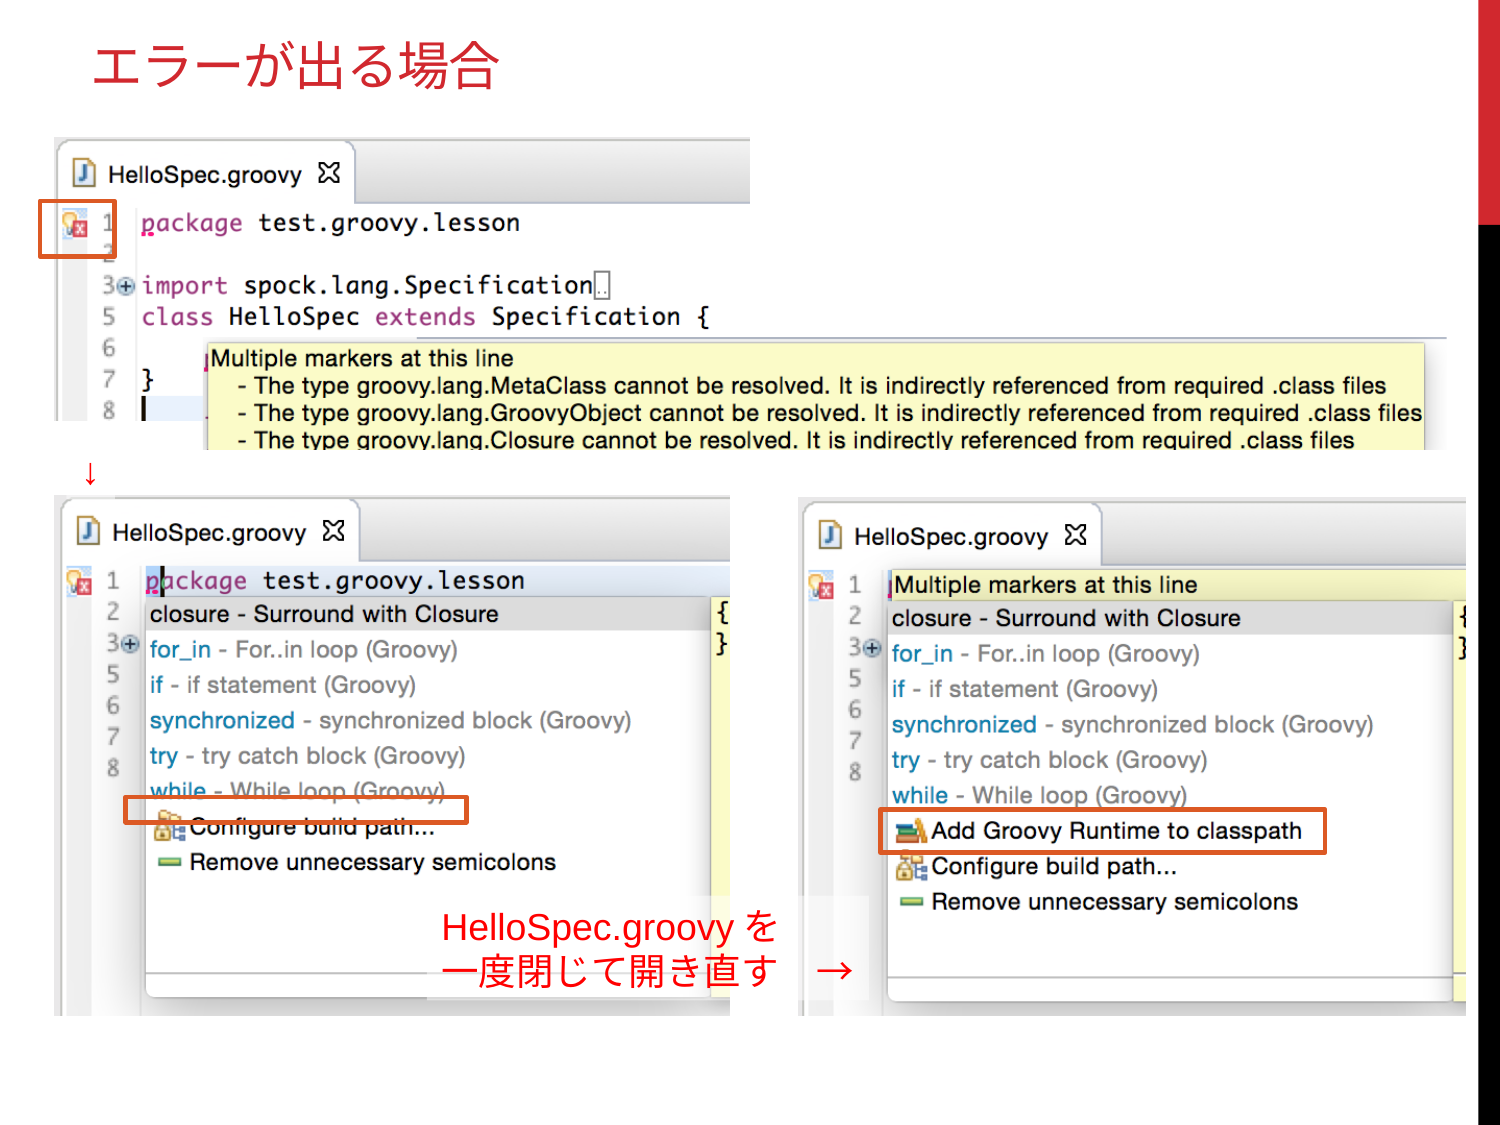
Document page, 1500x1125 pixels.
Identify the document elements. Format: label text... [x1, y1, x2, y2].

picture [53, 494, 730, 1017]
text_box ↓ [66, 439, 115, 489]
title エラーが出る場合 [75, 25, 1325, 104]
picture [798, 496, 1466, 1017]
picture [53, 136, 1448, 451]
text_box HelloSpec.groovyを 一度閉じて開き直す → [738, 895, 797, 1001]
text_box [38, 199, 52, 259]
